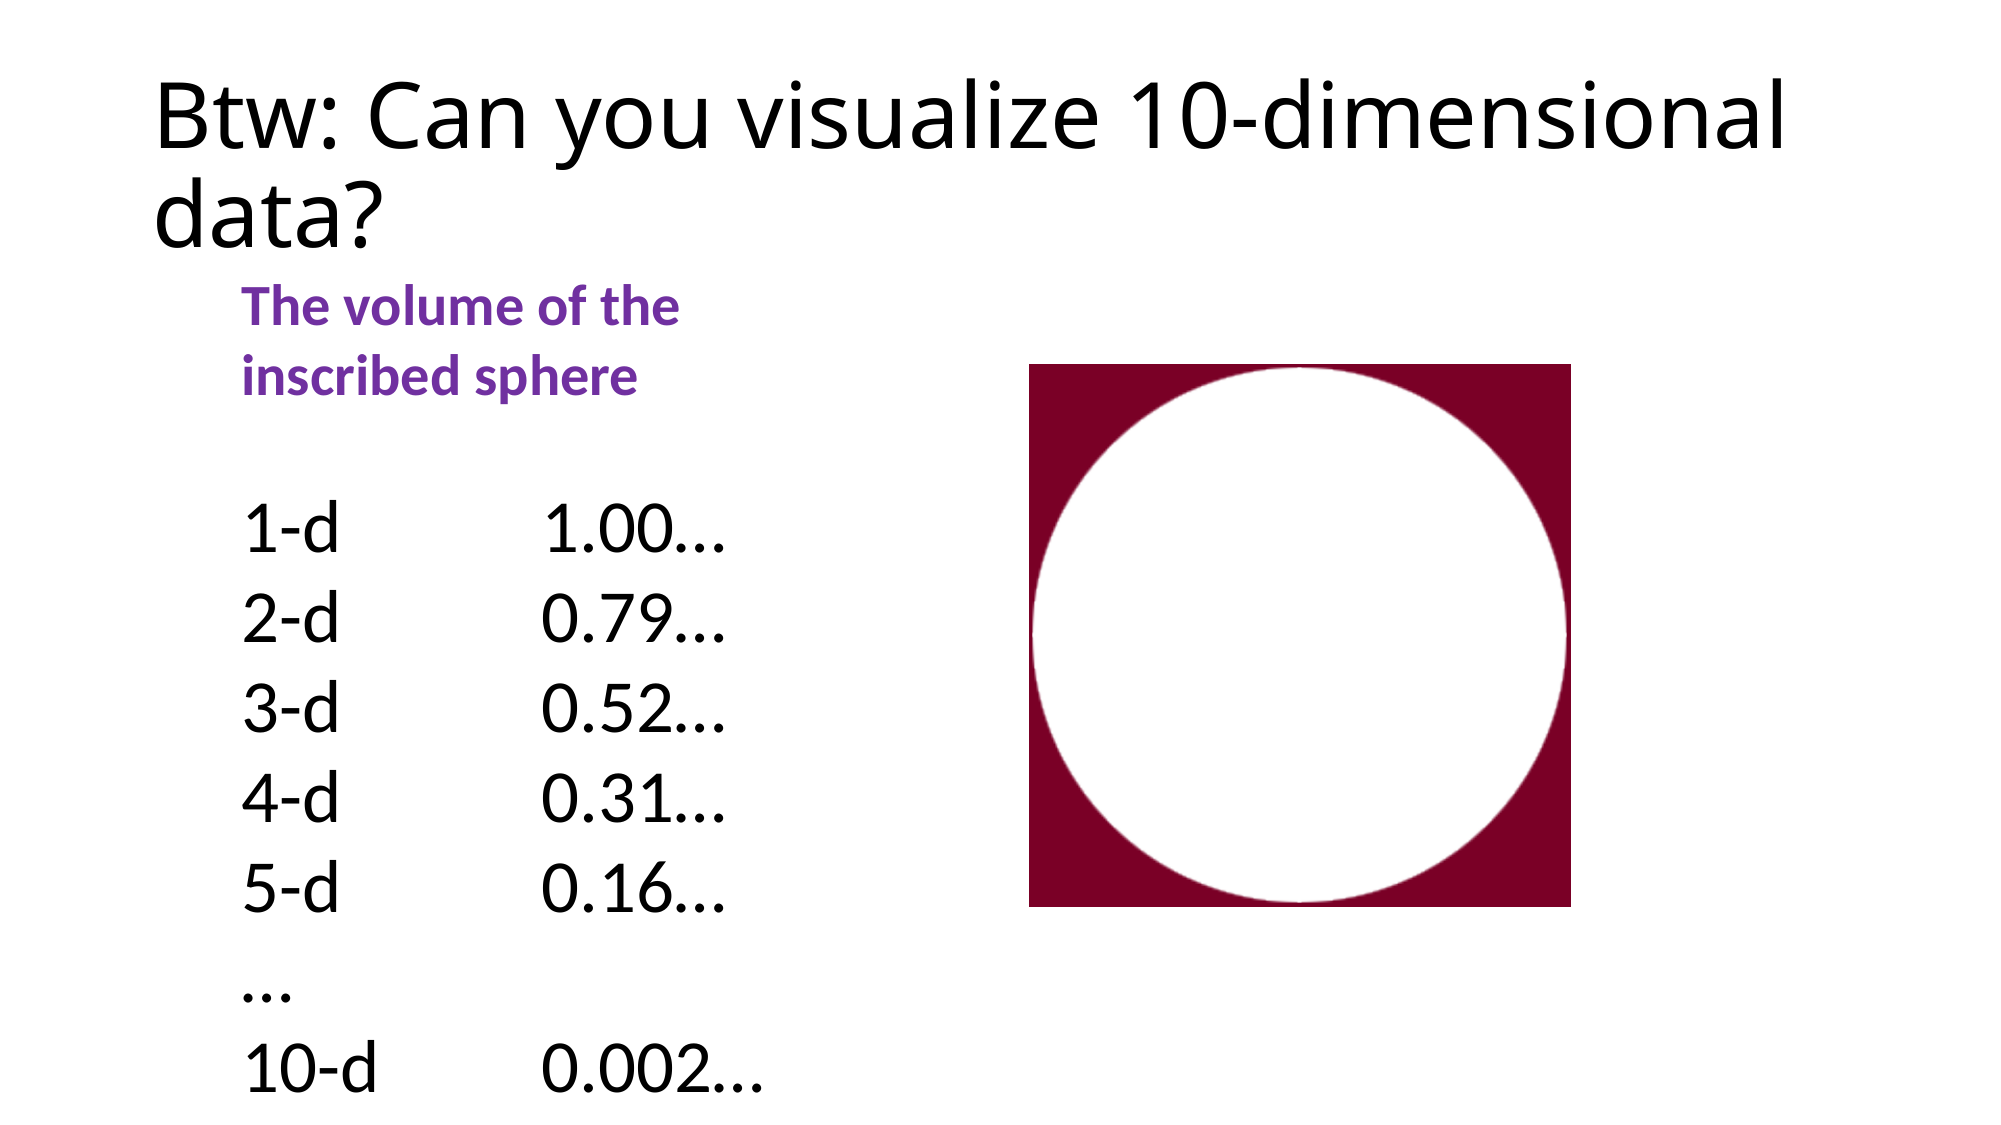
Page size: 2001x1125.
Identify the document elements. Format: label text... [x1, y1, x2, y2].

title Btw: Can you visualize 10-dimensional data? [137, 59, 1863, 278]
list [1029, 364, 1571, 907]
text_box The volume of the inscribed sphere 1-d 1.00… 2-d 0.79… 3-d 0.52… 4-d 0.31… 5-d 0.16… … 10-d 0.002… [226, 259, 813, 1115]
